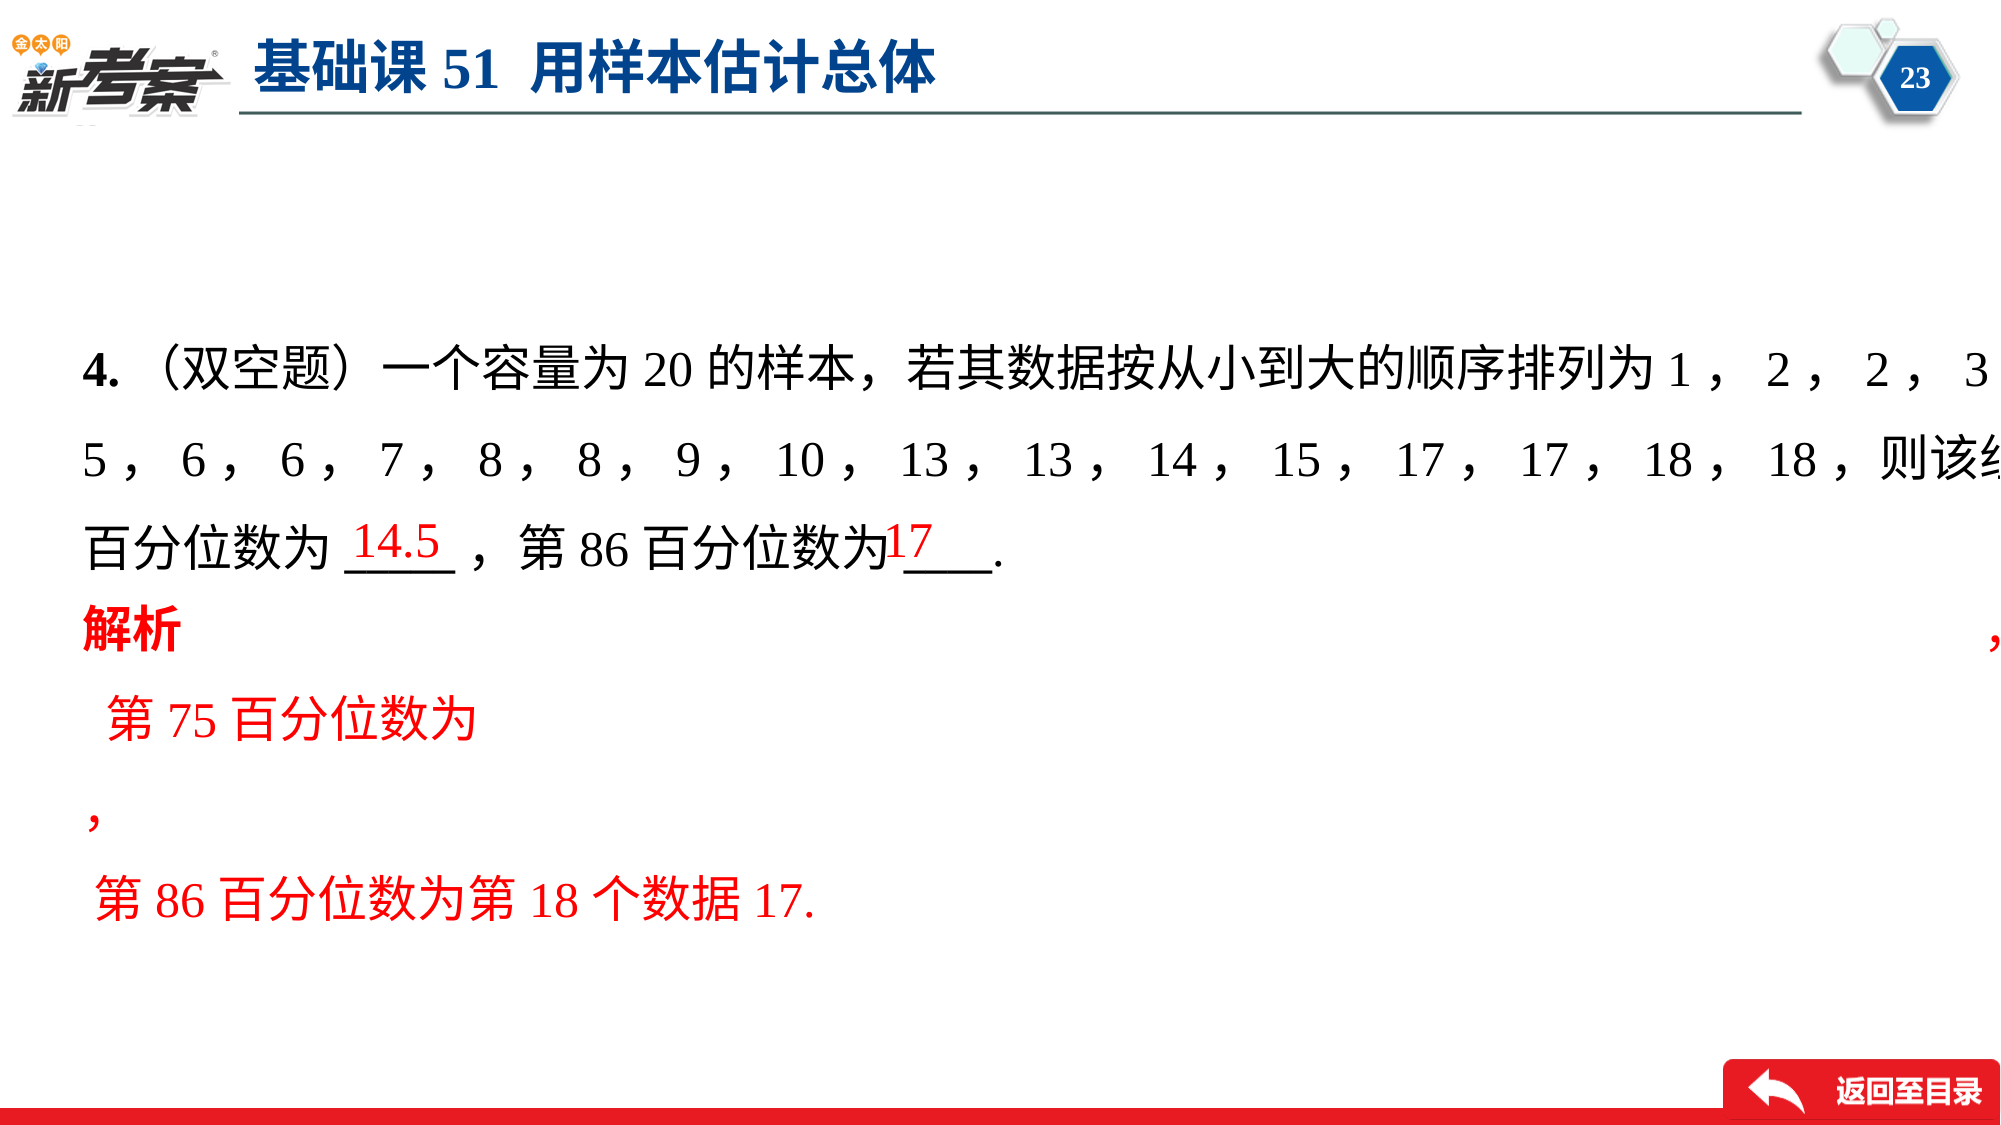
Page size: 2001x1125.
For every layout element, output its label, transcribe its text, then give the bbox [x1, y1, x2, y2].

text_box 14.5 [334, 480, 459, 559]
text_box 4.（双空题）一个容量为20的样本，若其数据按从小到大的顺序排列为1，2，2，3， 5，6，6，7，8，8，9，10，13，13，14，15，17，17，18，18，则该组数据的第75 百分位数为_____，第86百分位数为____. [82, 306, 1917, 567]
picture [0, 0, 2001, 1125]
text_box 17 [865, 480, 952, 559]
